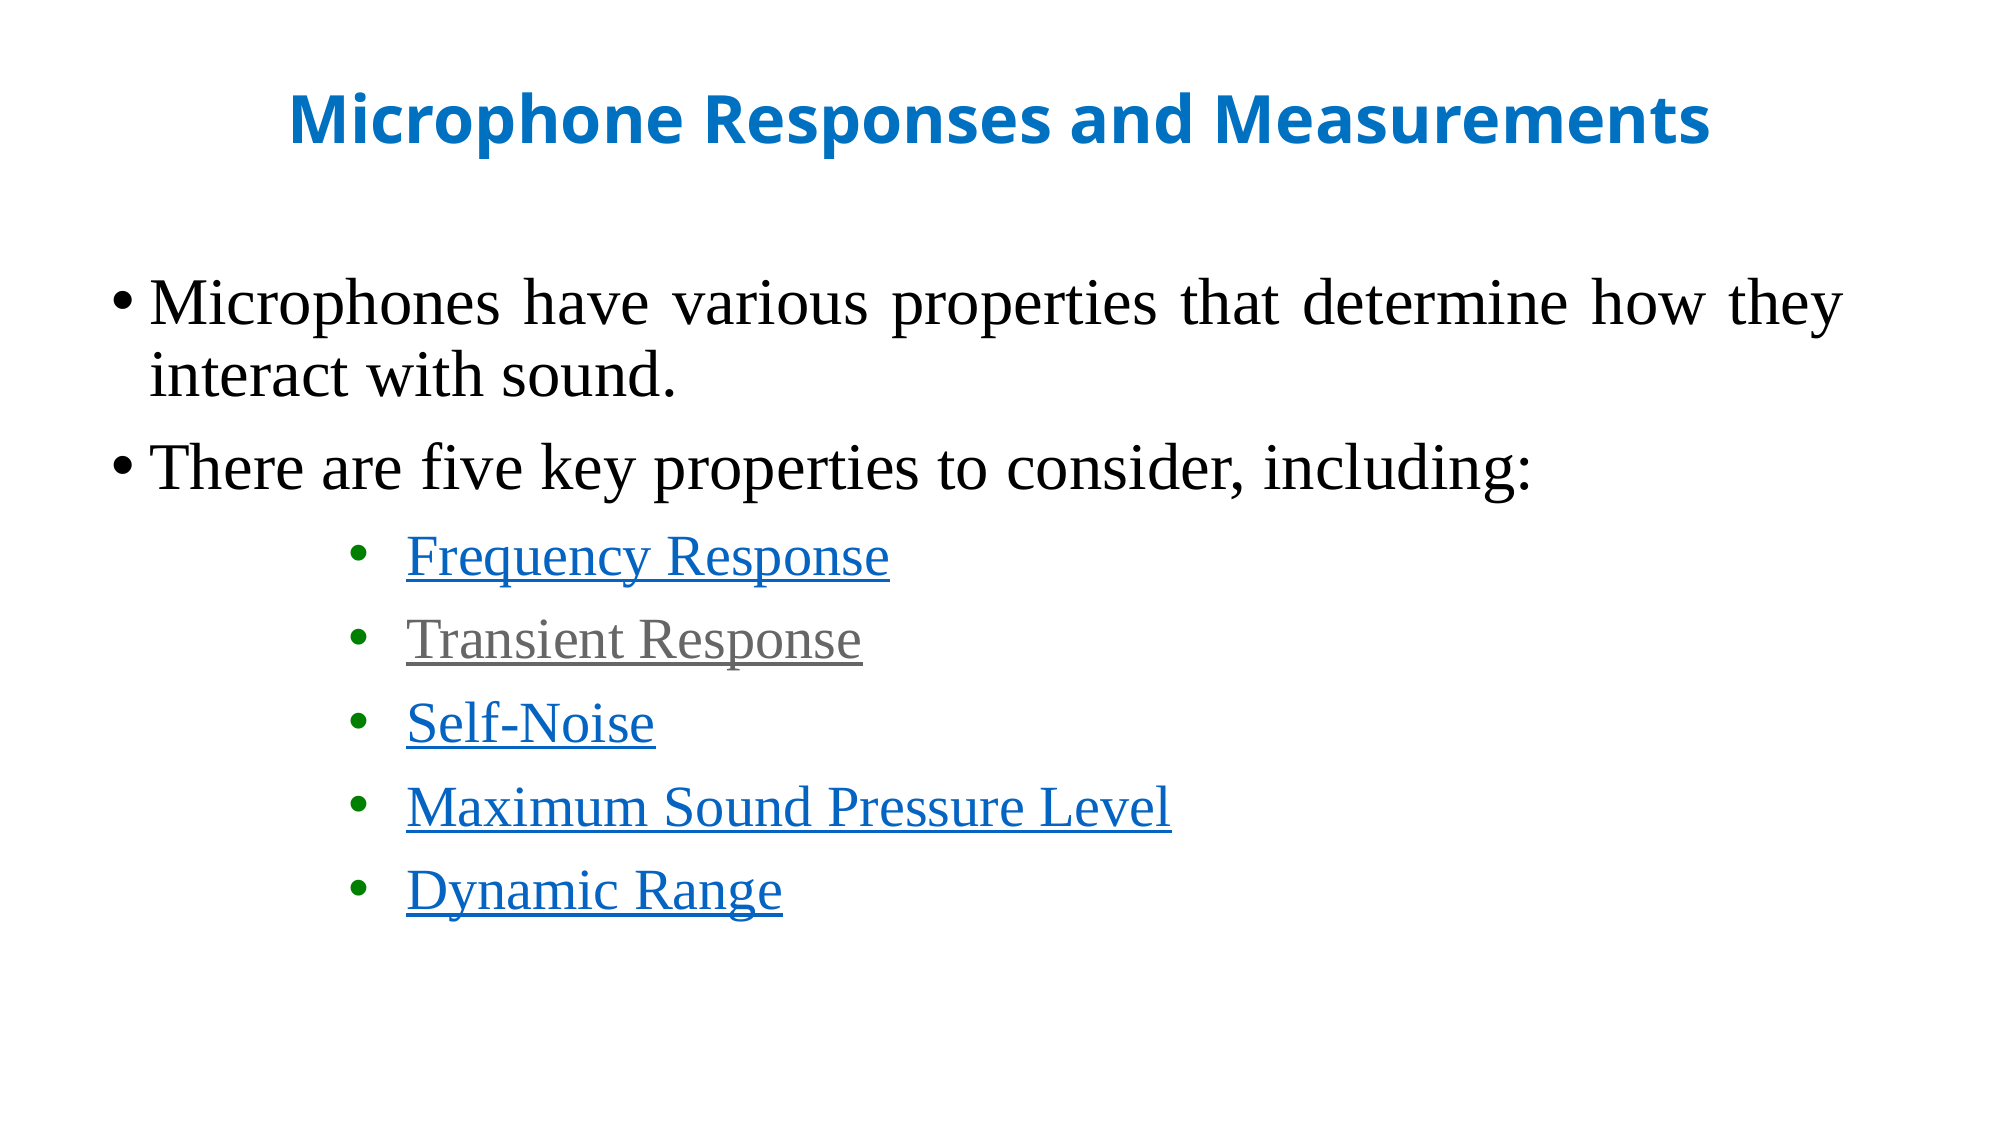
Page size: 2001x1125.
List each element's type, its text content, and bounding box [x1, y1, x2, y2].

title Microphone Responses and Measurements [137, 59, 1863, 185]
list Microphones have various properties that determine how they interact with sound. There are five key properties to consider, including: Frequency Response Transient Response Self-Noise Maximum Sound Pressure Level Dynamic Range [96, 259, 1863, 1014]
